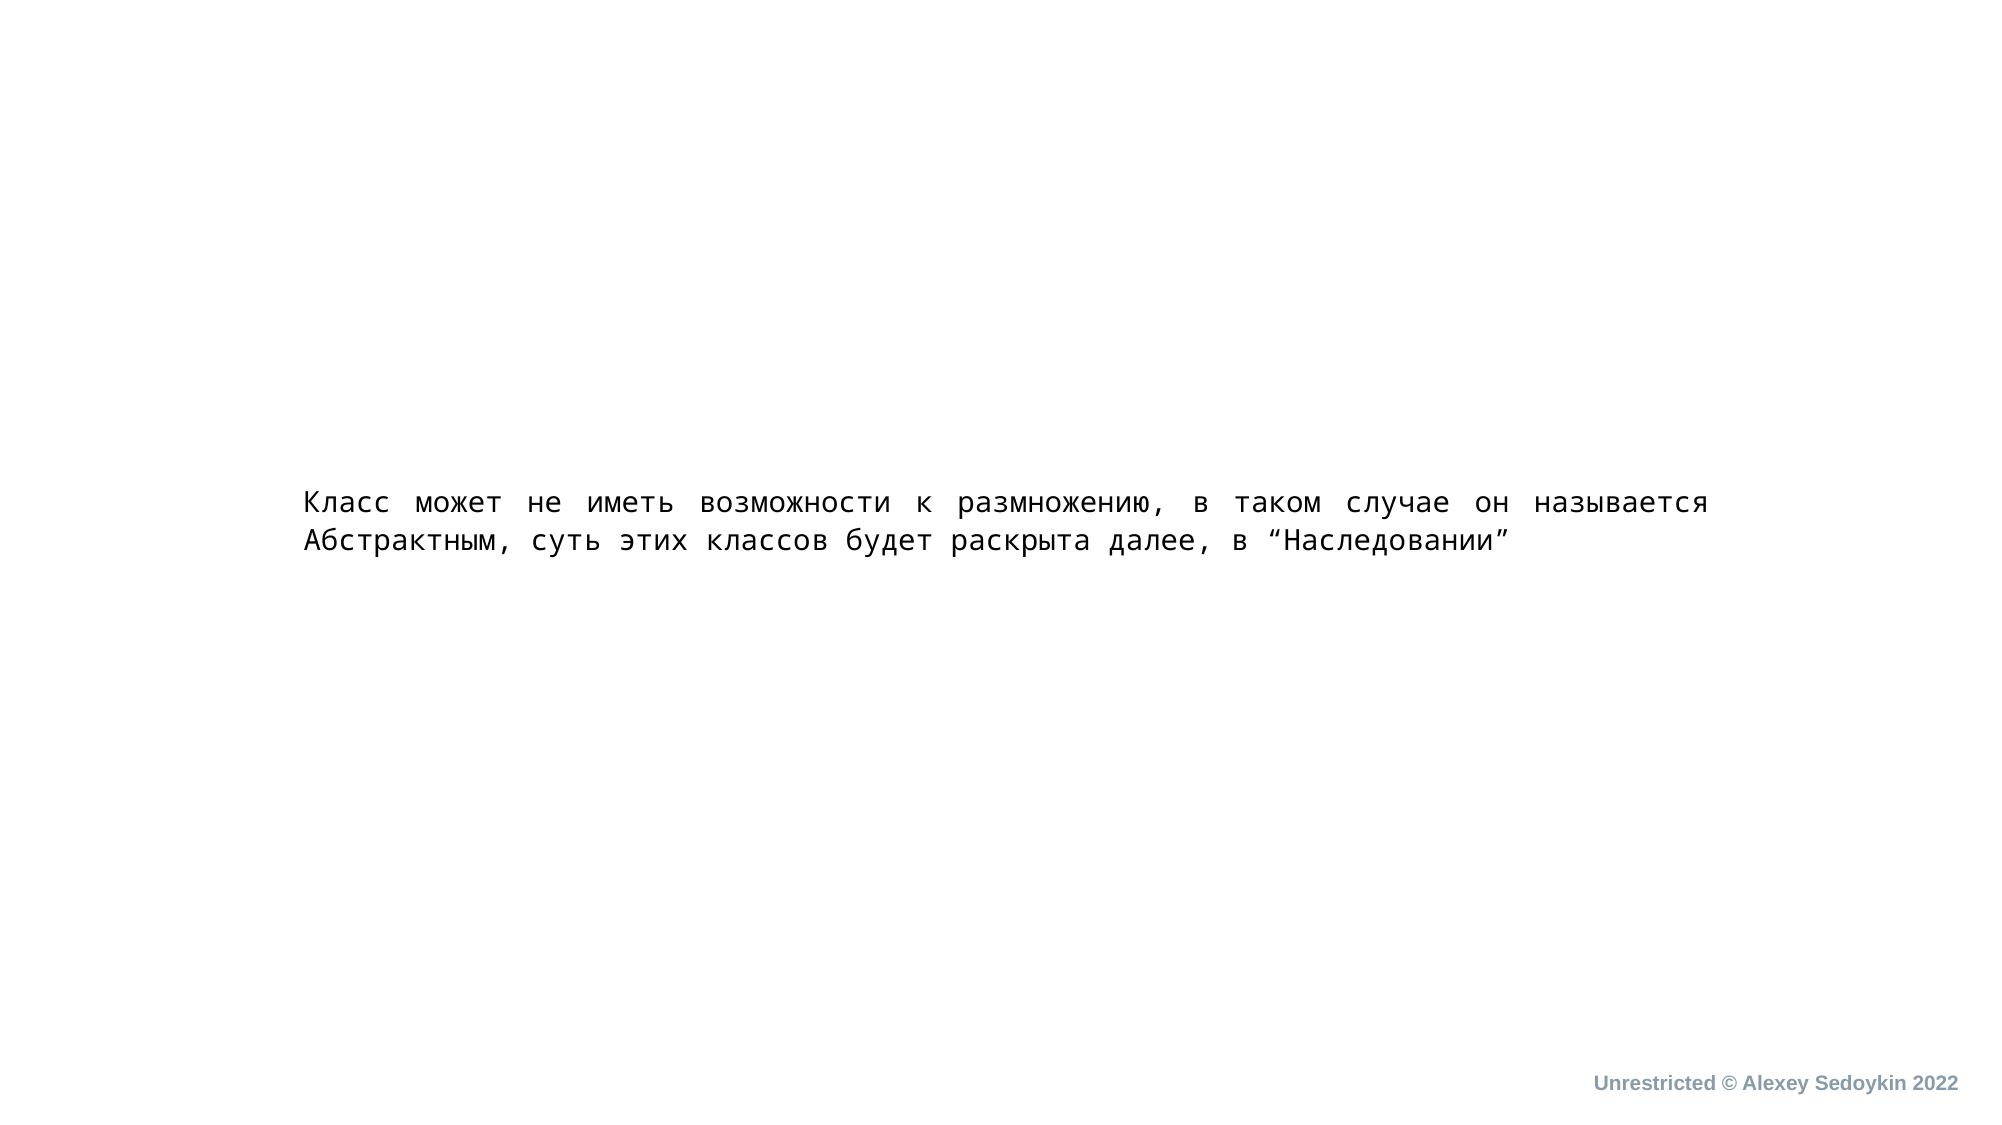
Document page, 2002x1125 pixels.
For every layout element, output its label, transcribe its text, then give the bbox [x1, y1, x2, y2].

text_box Класс может не иметь возможности к размножению, в таком случае он называется Абстрактным, суть этих классов будет раскрыта далее, в “Наследовании” [303, 479, 1710, 858]
